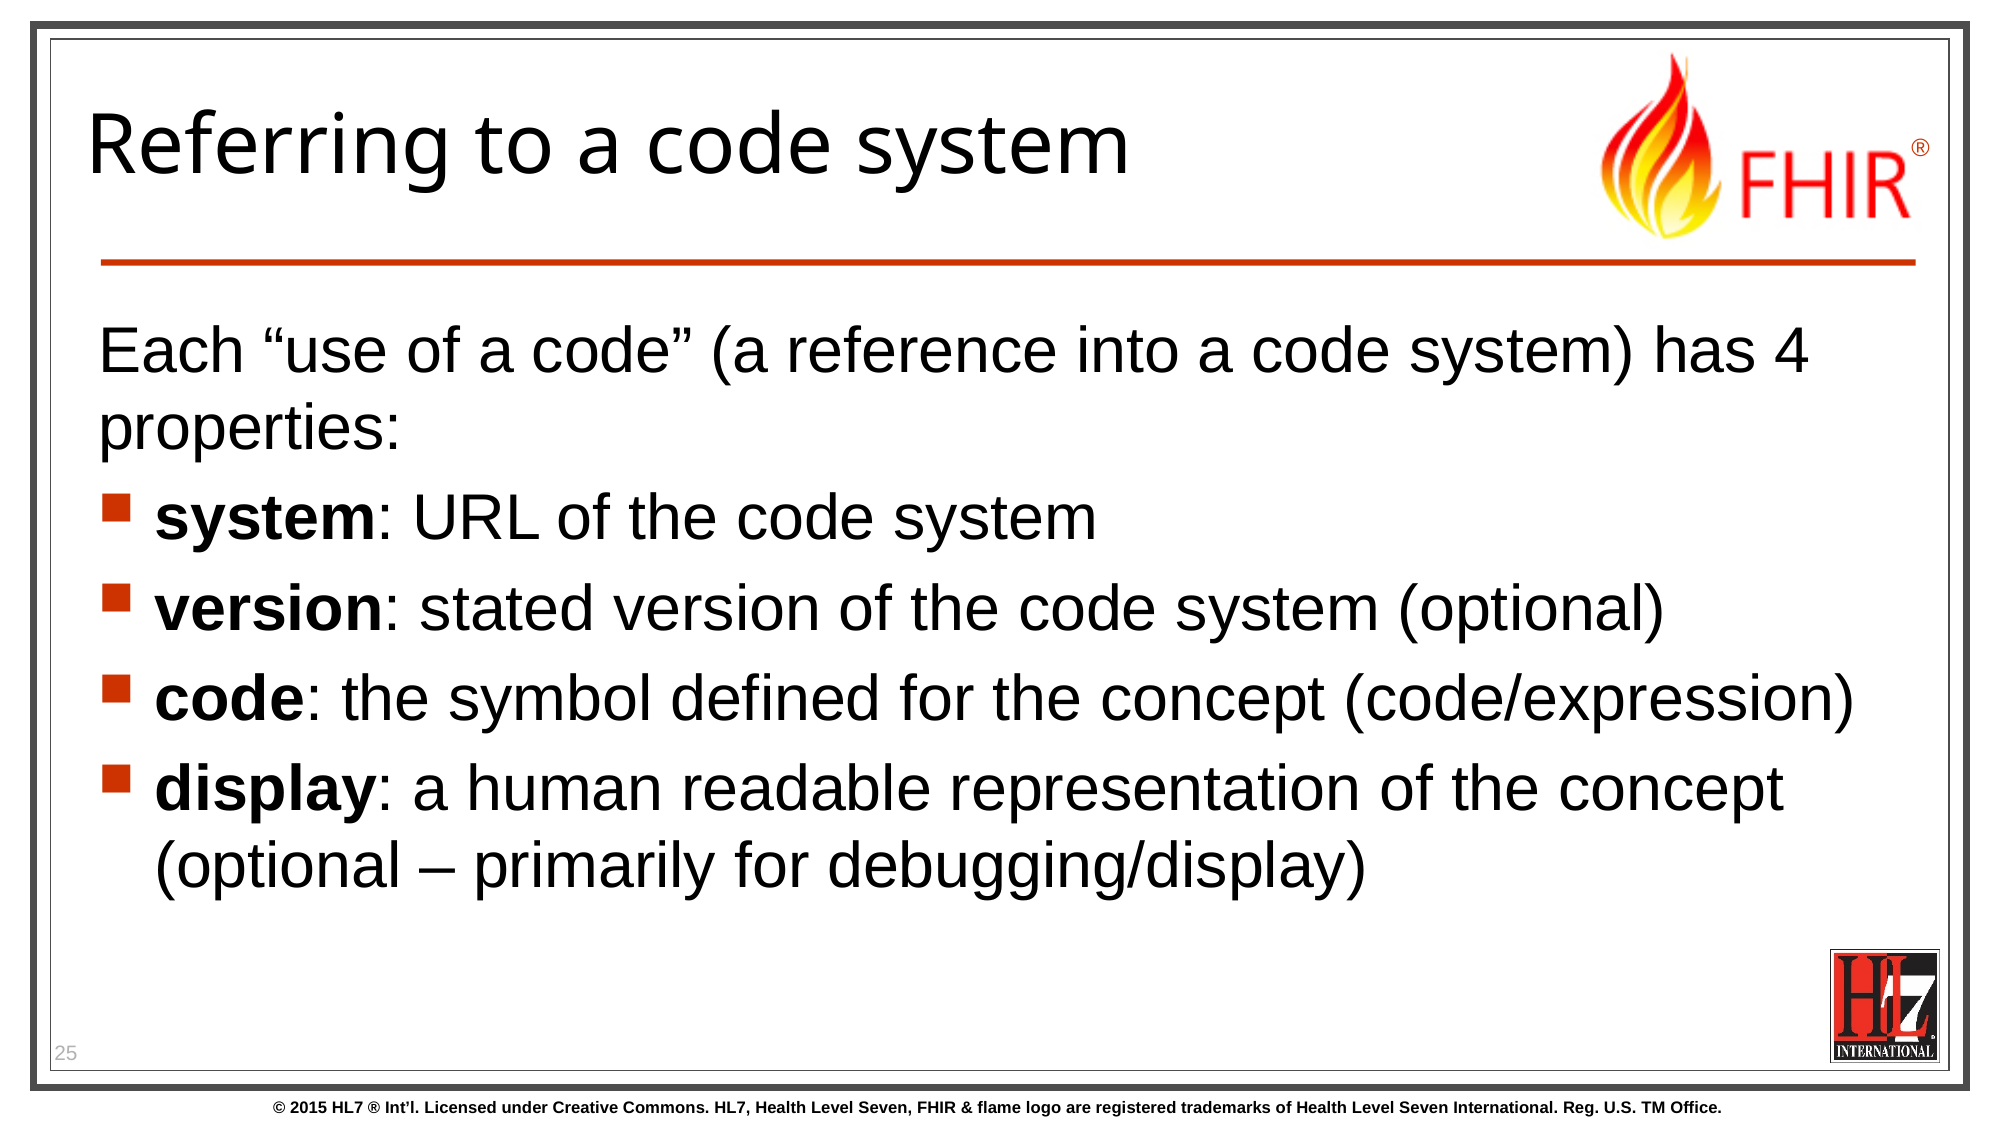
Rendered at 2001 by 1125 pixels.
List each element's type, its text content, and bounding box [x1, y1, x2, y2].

picture [1830, 949, 1940, 1063]
title Referring to a code system [70, 54, 1595, 244]
list Each “use of a code” (a reference into a code system) has 4 properties: system: URL of the code system version: stated version of the code system (optional) code: the symbol defined for the concept (code/expression) display: a human readable representation of the concept (optional – primarily for debugging/display) [83, 299, 1917, 1059]
slide_number 25 [39, 1034, 197, 1071]
picture [1588, 42, 1923, 249]
